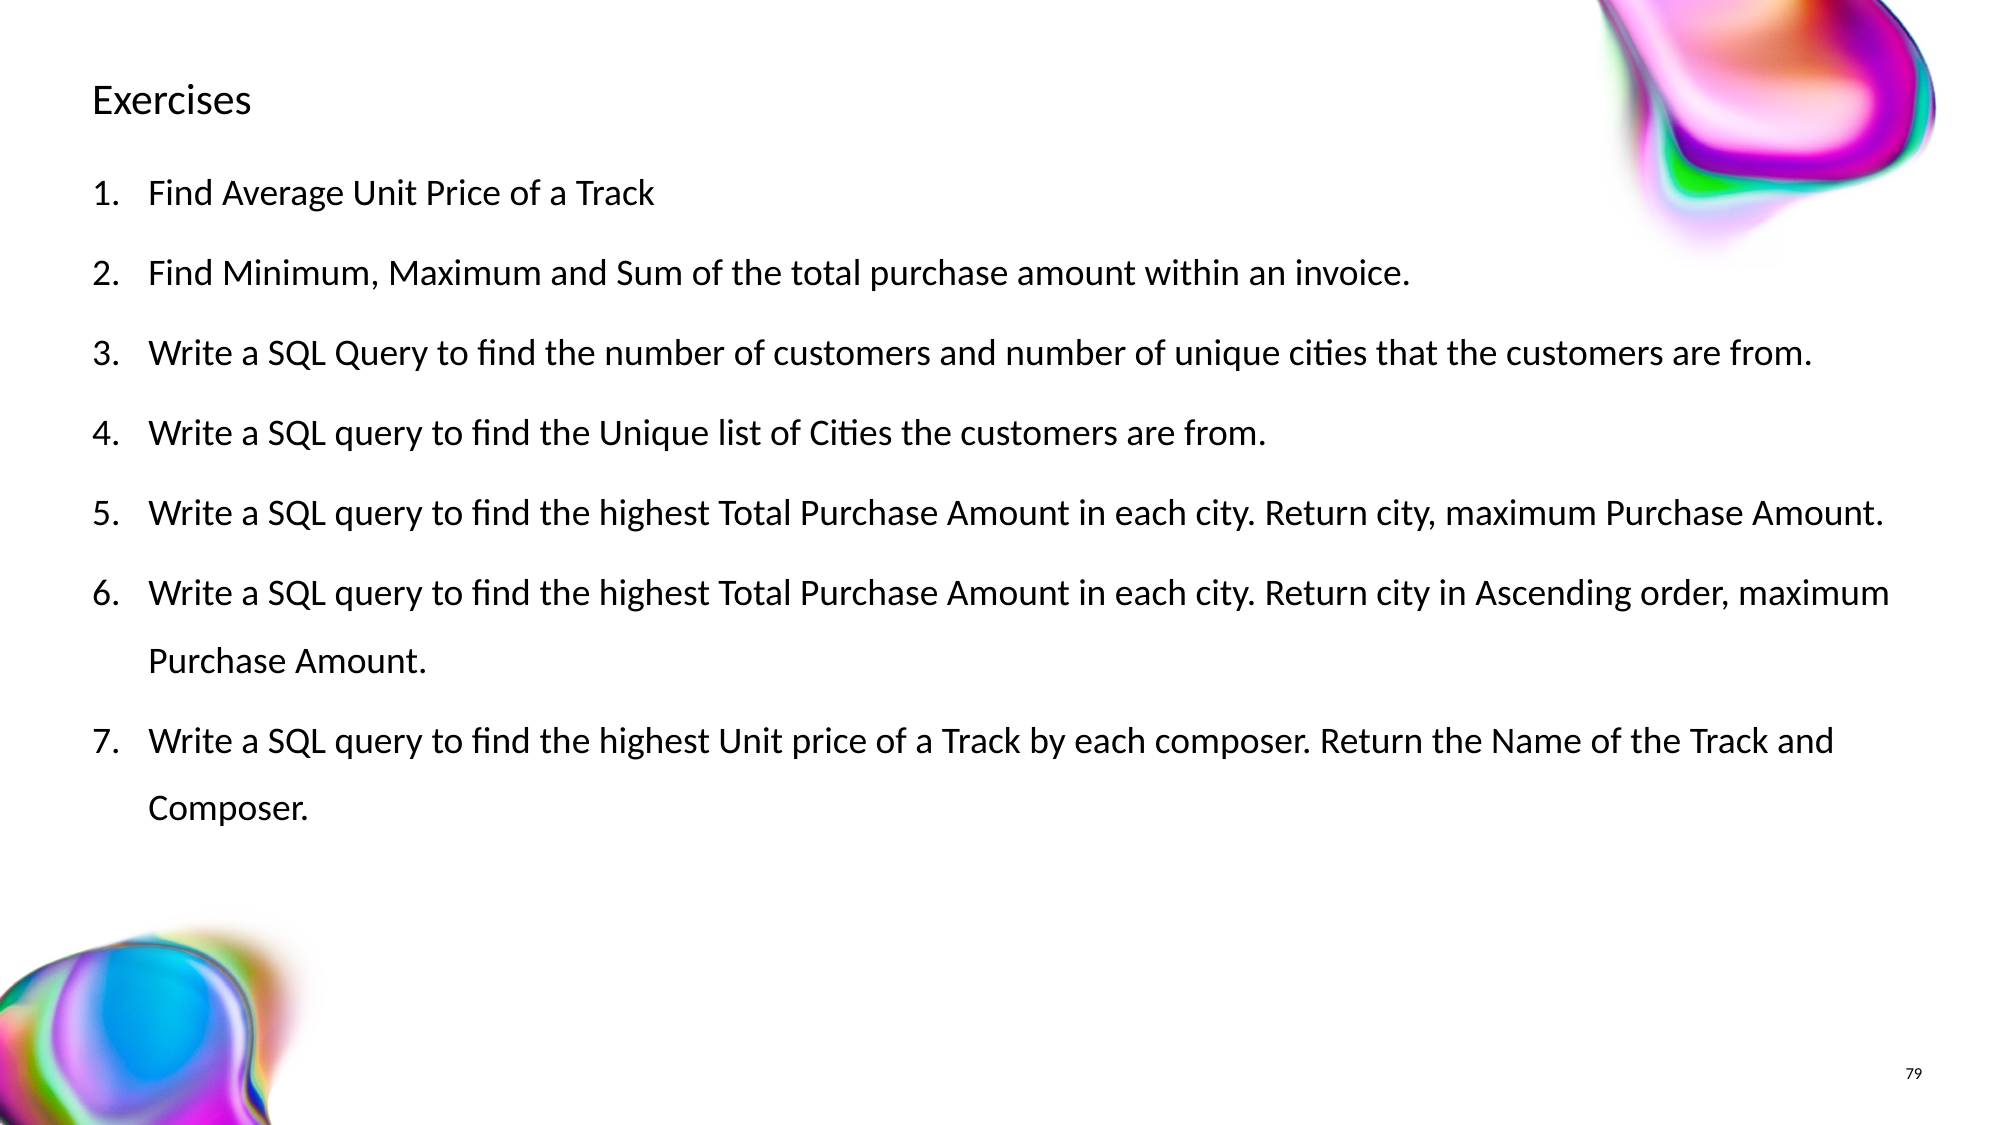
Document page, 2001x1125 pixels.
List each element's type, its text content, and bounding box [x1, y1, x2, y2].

picture [0, 746, 456, 1125]
picture [1190, 0, 2000, 269]
title Exercises [92, 70, 1444, 145]
list Find Average Unit Price of a Track Find Minimum, Maximum and Sum of the total purchase amount within an invoice. Write a SQL Query to find the number of customers and number of unique cities that the customers are from. Write a SQL query to find the Unique list of Cities the customers are from. Write a SQL query to find the highest Total Purchase Amount in each city. Return city, maximum Purchase Amount. Write a SQL query to find the highest Total Purchase Amount in each city. Return city in Ascending order, maximum Purchase Amount. Write a SQL query to find the highest Unit price of a Track by each composer. Return the Name of the Track and Composer. [92, 145, 1983, 945]
